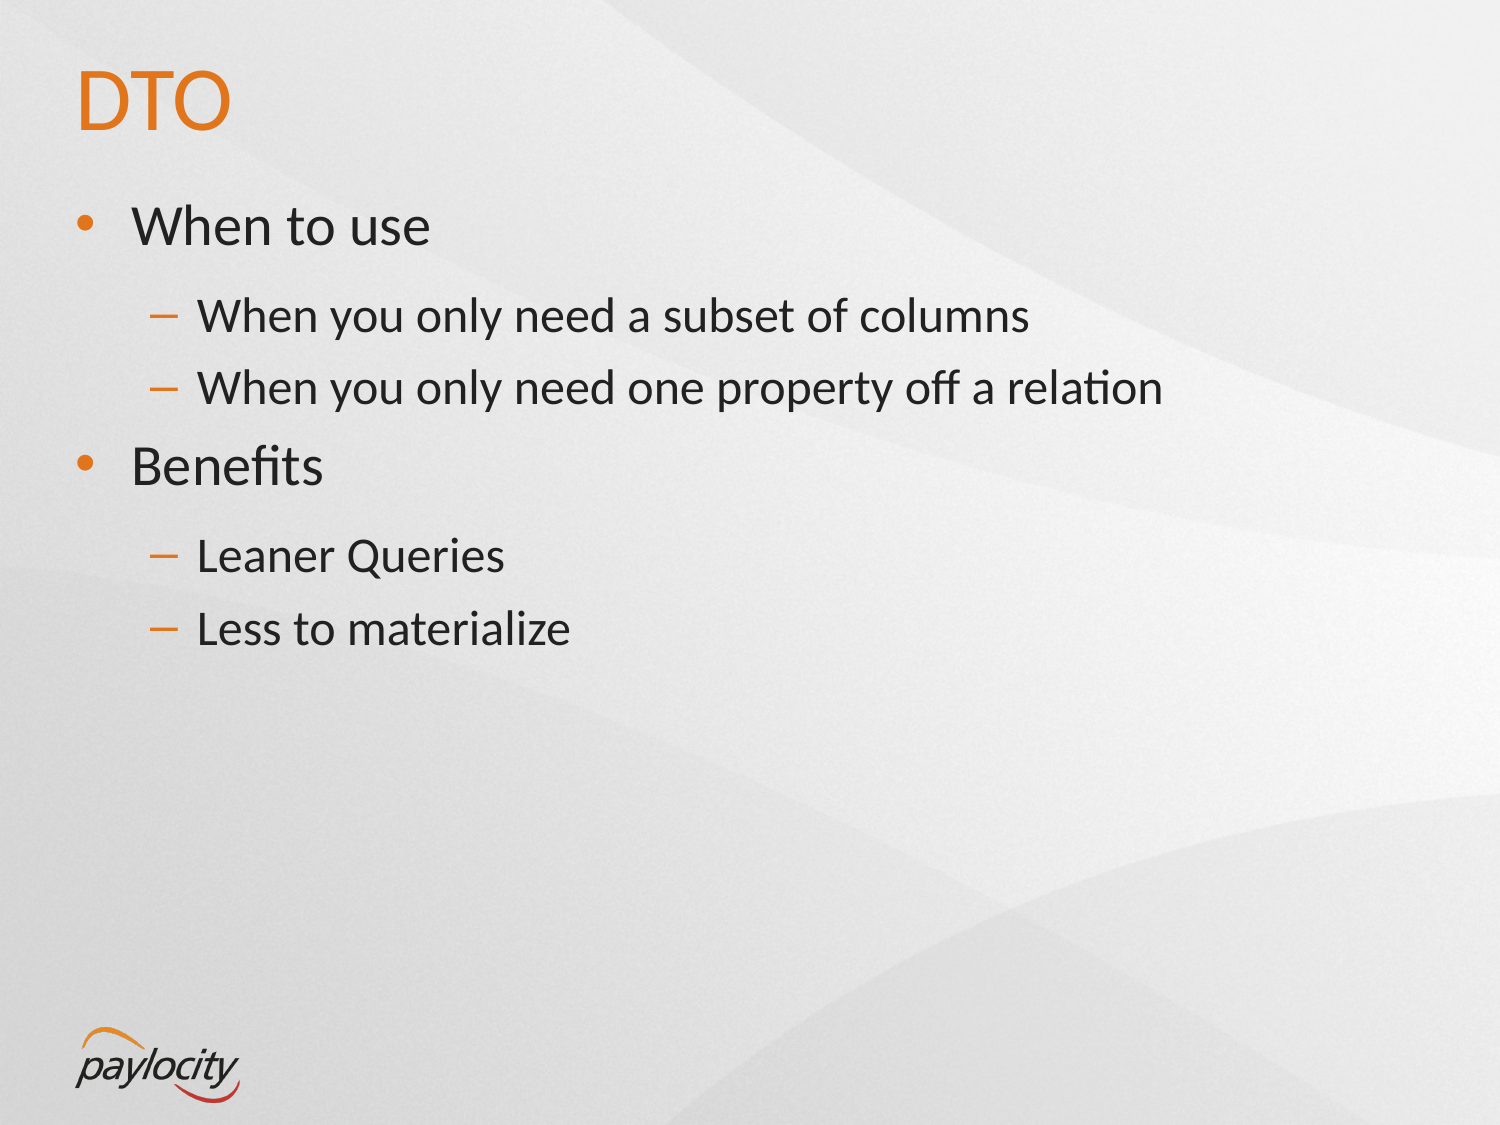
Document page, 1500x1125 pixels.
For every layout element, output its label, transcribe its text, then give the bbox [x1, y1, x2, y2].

picture [0, 0, 1500, 1125]
list When to use When you only need a subset of columns When you only need one property off a relation Benefits Leaner Queries Less to materialize [75, 187, 1425, 1013]
title DTO [75, 37, 1425, 150]
